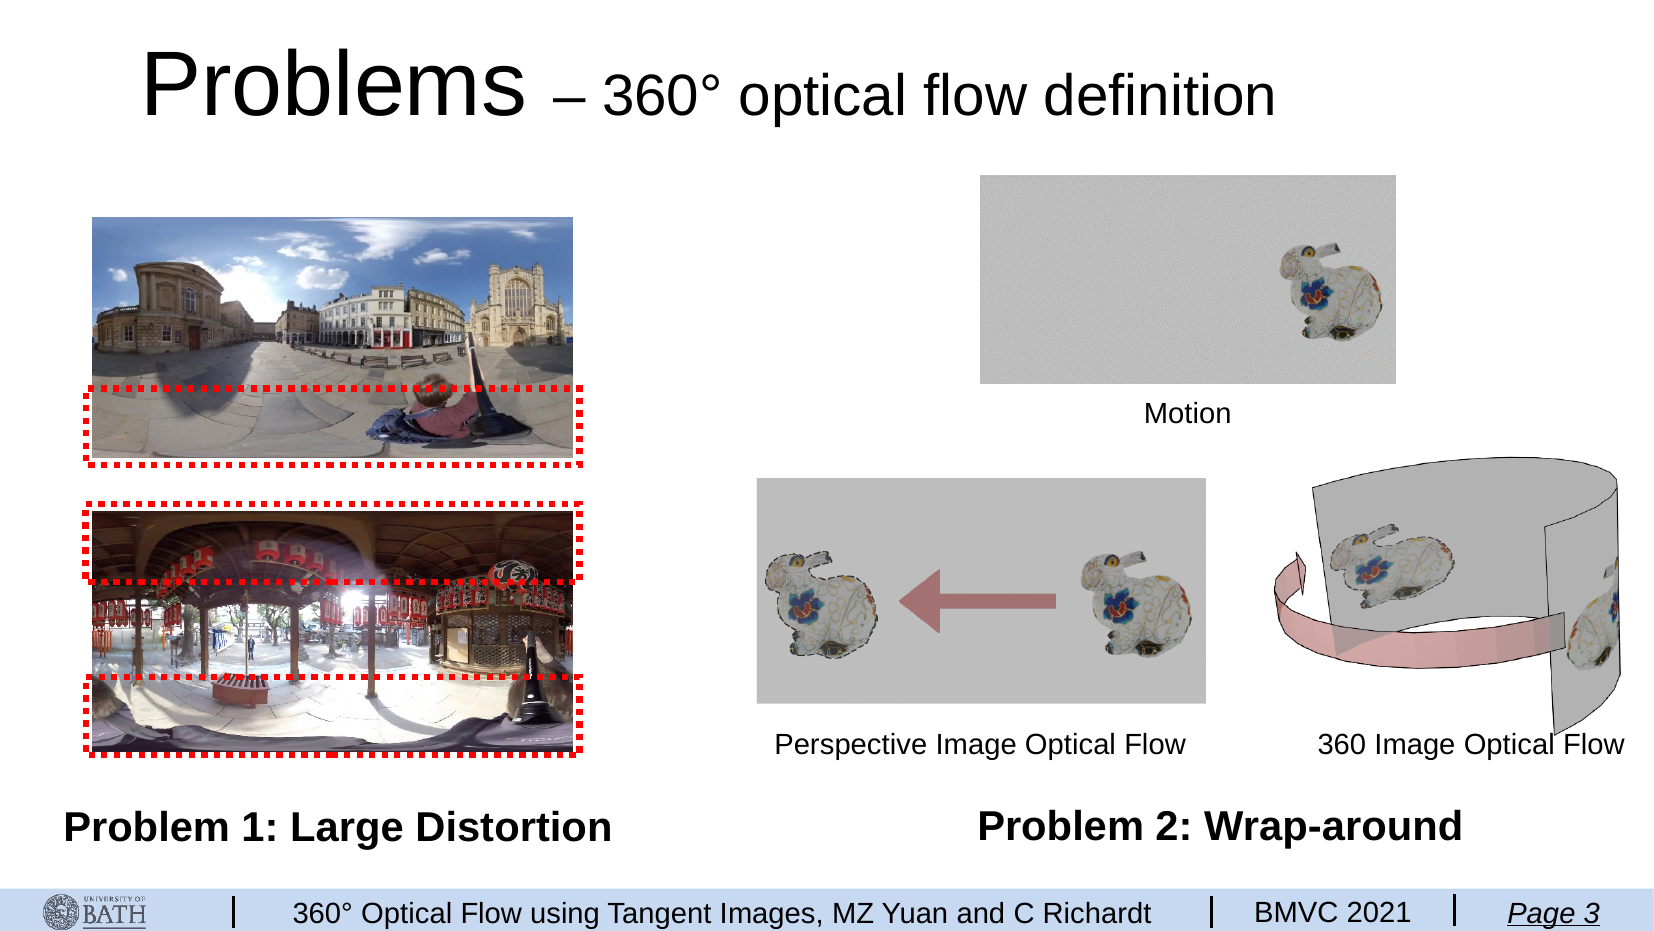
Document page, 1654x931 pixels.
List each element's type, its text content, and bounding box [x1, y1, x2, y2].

picture [92, 217, 574, 459]
text_box Perspective Image Optical Flow [755, 717, 1206, 768]
text_box Problem 1: Large Distortion [0, 792, 677, 857]
text_box Problem 2: Wrap-around [903, 791, 1538, 857]
text_box 360 Image Optical Flow [1246, 717, 1654, 768]
text_box [84, 676, 89, 757]
text_box [84, 388, 98, 467]
text_box [571, 386, 581, 467]
title Problems – 360° optical flow definition [140, 1, 1629, 157]
text_box [577, 676, 582, 757]
picture [1252, 450, 1634, 751]
picture [979, 175, 1396, 384]
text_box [0, 885, 1654, 931]
text_box [83, 502, 581, 584]
text_box Motion [993, 392, 1382, 437]
picture [38, 889, 149, 931]
picture [755, 477, 1207, 704]
picture [92, 511, 574, 752]
